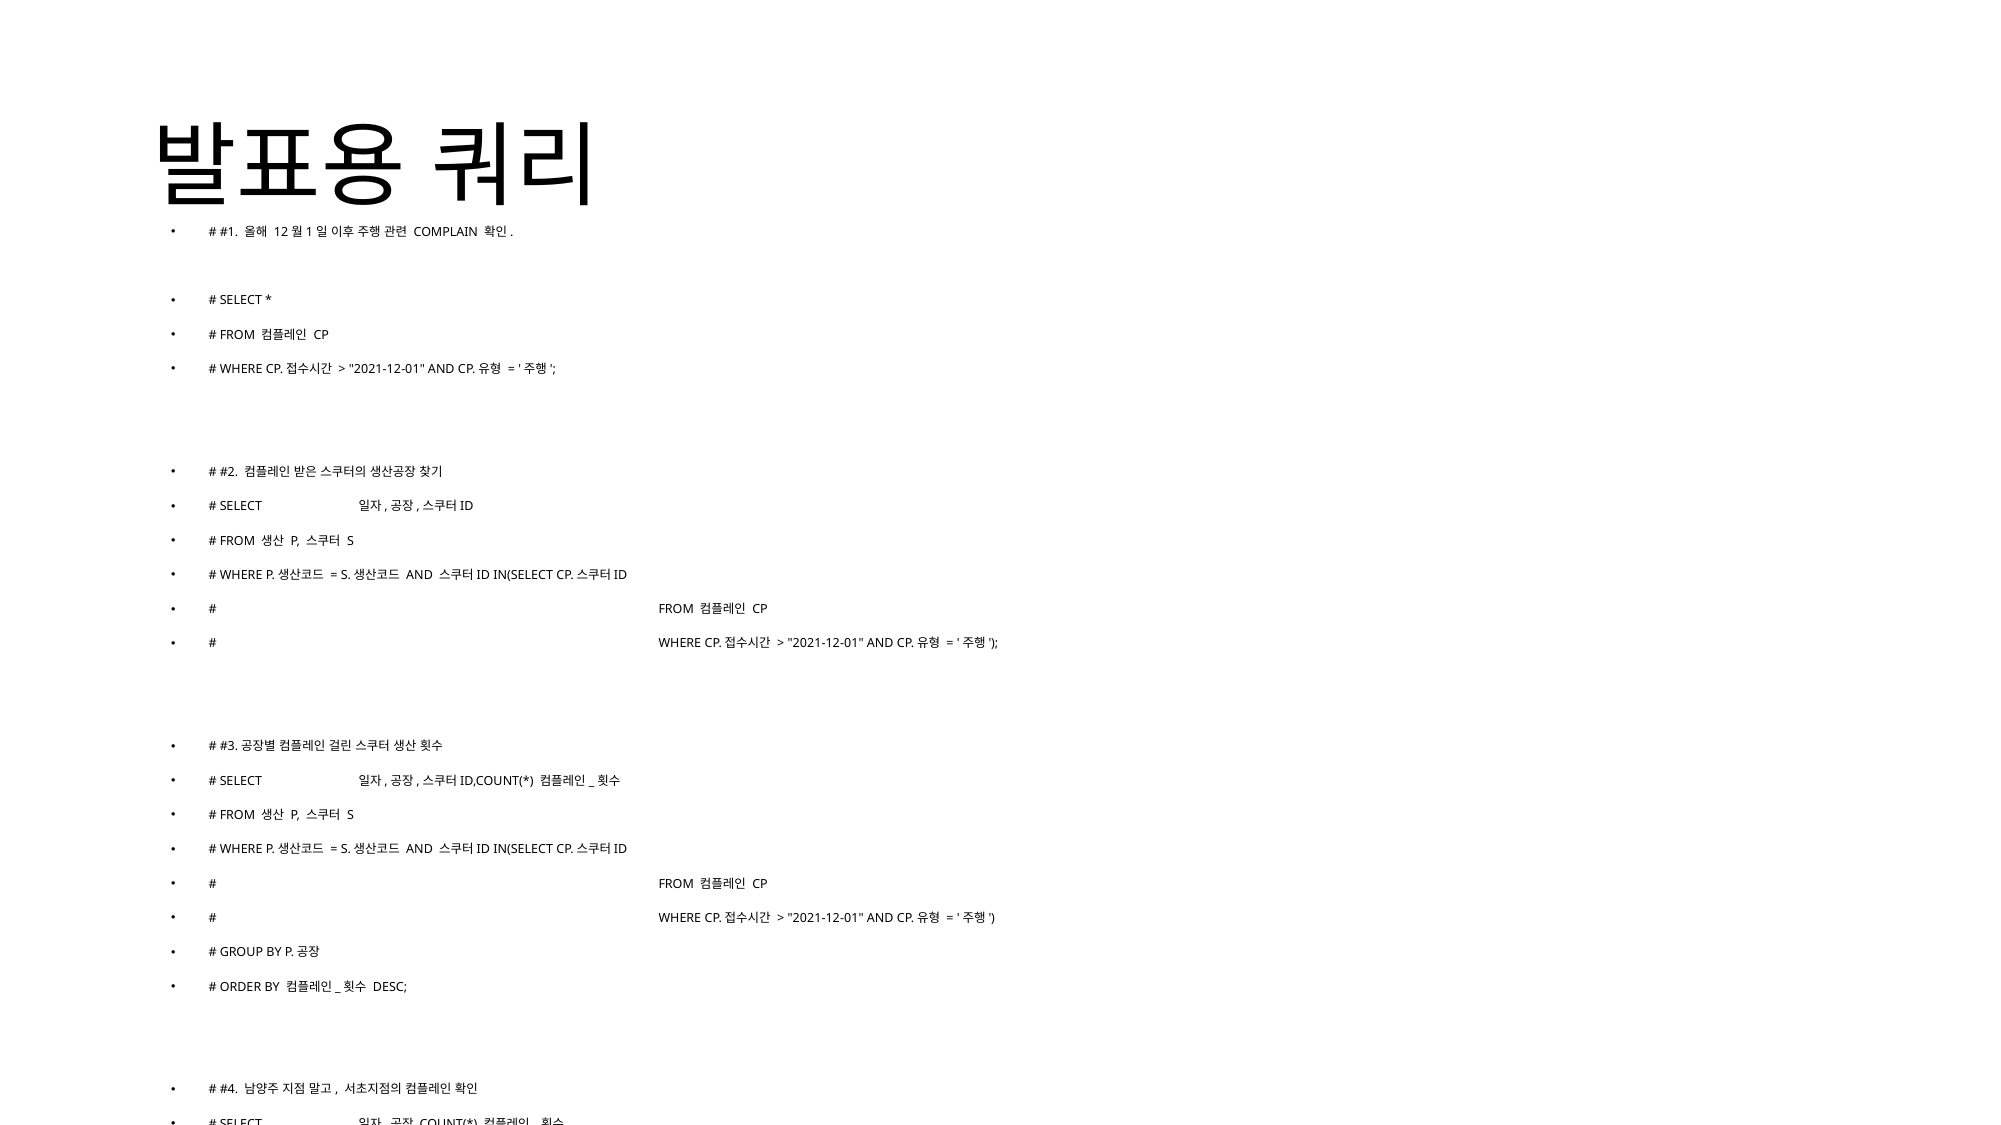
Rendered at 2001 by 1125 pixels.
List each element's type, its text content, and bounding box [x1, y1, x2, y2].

list # #1. 올해 12월1일 이후 주행 관련 COMPLAIN 확인. # SELECT * # FROM 컴플레인 CP # WHERE CP.접수시간 > "2021-12-01" AND CP.유형 = '주행'; # #2. 컴플레인 받은 스쿠터의 생산공장 찾기 # SELECT 일자,공장,스쿠터ID # FROM 생산 P, 스쿠터 S # WHERE P.생산코드 = S.생산코드 AND 스쿠터ID IN(SELECT CP.스쿠터ID # FROM 컴플레인 CP # WHERE CP.접수시간 > "2021-12-01" AND CP.유형 = '주행'); # #3.공장별 컴플레인 걸린 스쿠터 생산 횟수 # SELECT 일자,공장,스쿠터ID,COUNT(*) 컴플레인_횟수 # FROM 생산 P, 스쿠터 S # WHERE P.생산코드 = S.생산코드 AND 스쿠터ID IN(SELECT CP.스쿠터ID # FROM 컴플레인 CP # WHERE CP.접수시간 > "2021-12-01" AND CP.유형 = '주행') # GROUP BY P.공장 # ORDER BY 컴플레인_횟수 DESC; # #4. 남양주 지점 말고, 서초지점의 컴플레인 확인 # SELECT 일자,공장,COUNT(*) 컴플레인_횟수 # FROM 생산 P, 스쿠터 S # WHERE P.생산코드 = S.생산코드 AND 스쿠터ID IN(SELECT CP.스쿠터ID # FROM 컴플레인 CP # WHERE CP.접수시간 > "2021-12-01" AND CP.유형 = '주행') # GROUP BY P.공장 # HAVING P.공장 = "서초지점"; #5.공장별 컴플레인 걸린 스쿠터 생산 비율 SELECT 공장,COUNT(*) 컴플레인_횟수,COUNT(*)/3 컴플레인_비율 FROM 생산 P, 스쿠터 S WHERE P.생산코드 = S.생산코드 AND 스쿠터ID IN(SELECT CP.스쿠터ID FROM 컴플레인 CP WHERE CP.접수시간 > "2021-12-01" AND CP.유형 = '주행') GROUP BY P.공장 ORDER BY 컴플레인_횟수 DESC; [155, 217, 1881, 932]
title 발표용 쿼리 [137, 59, 1863, 278]
